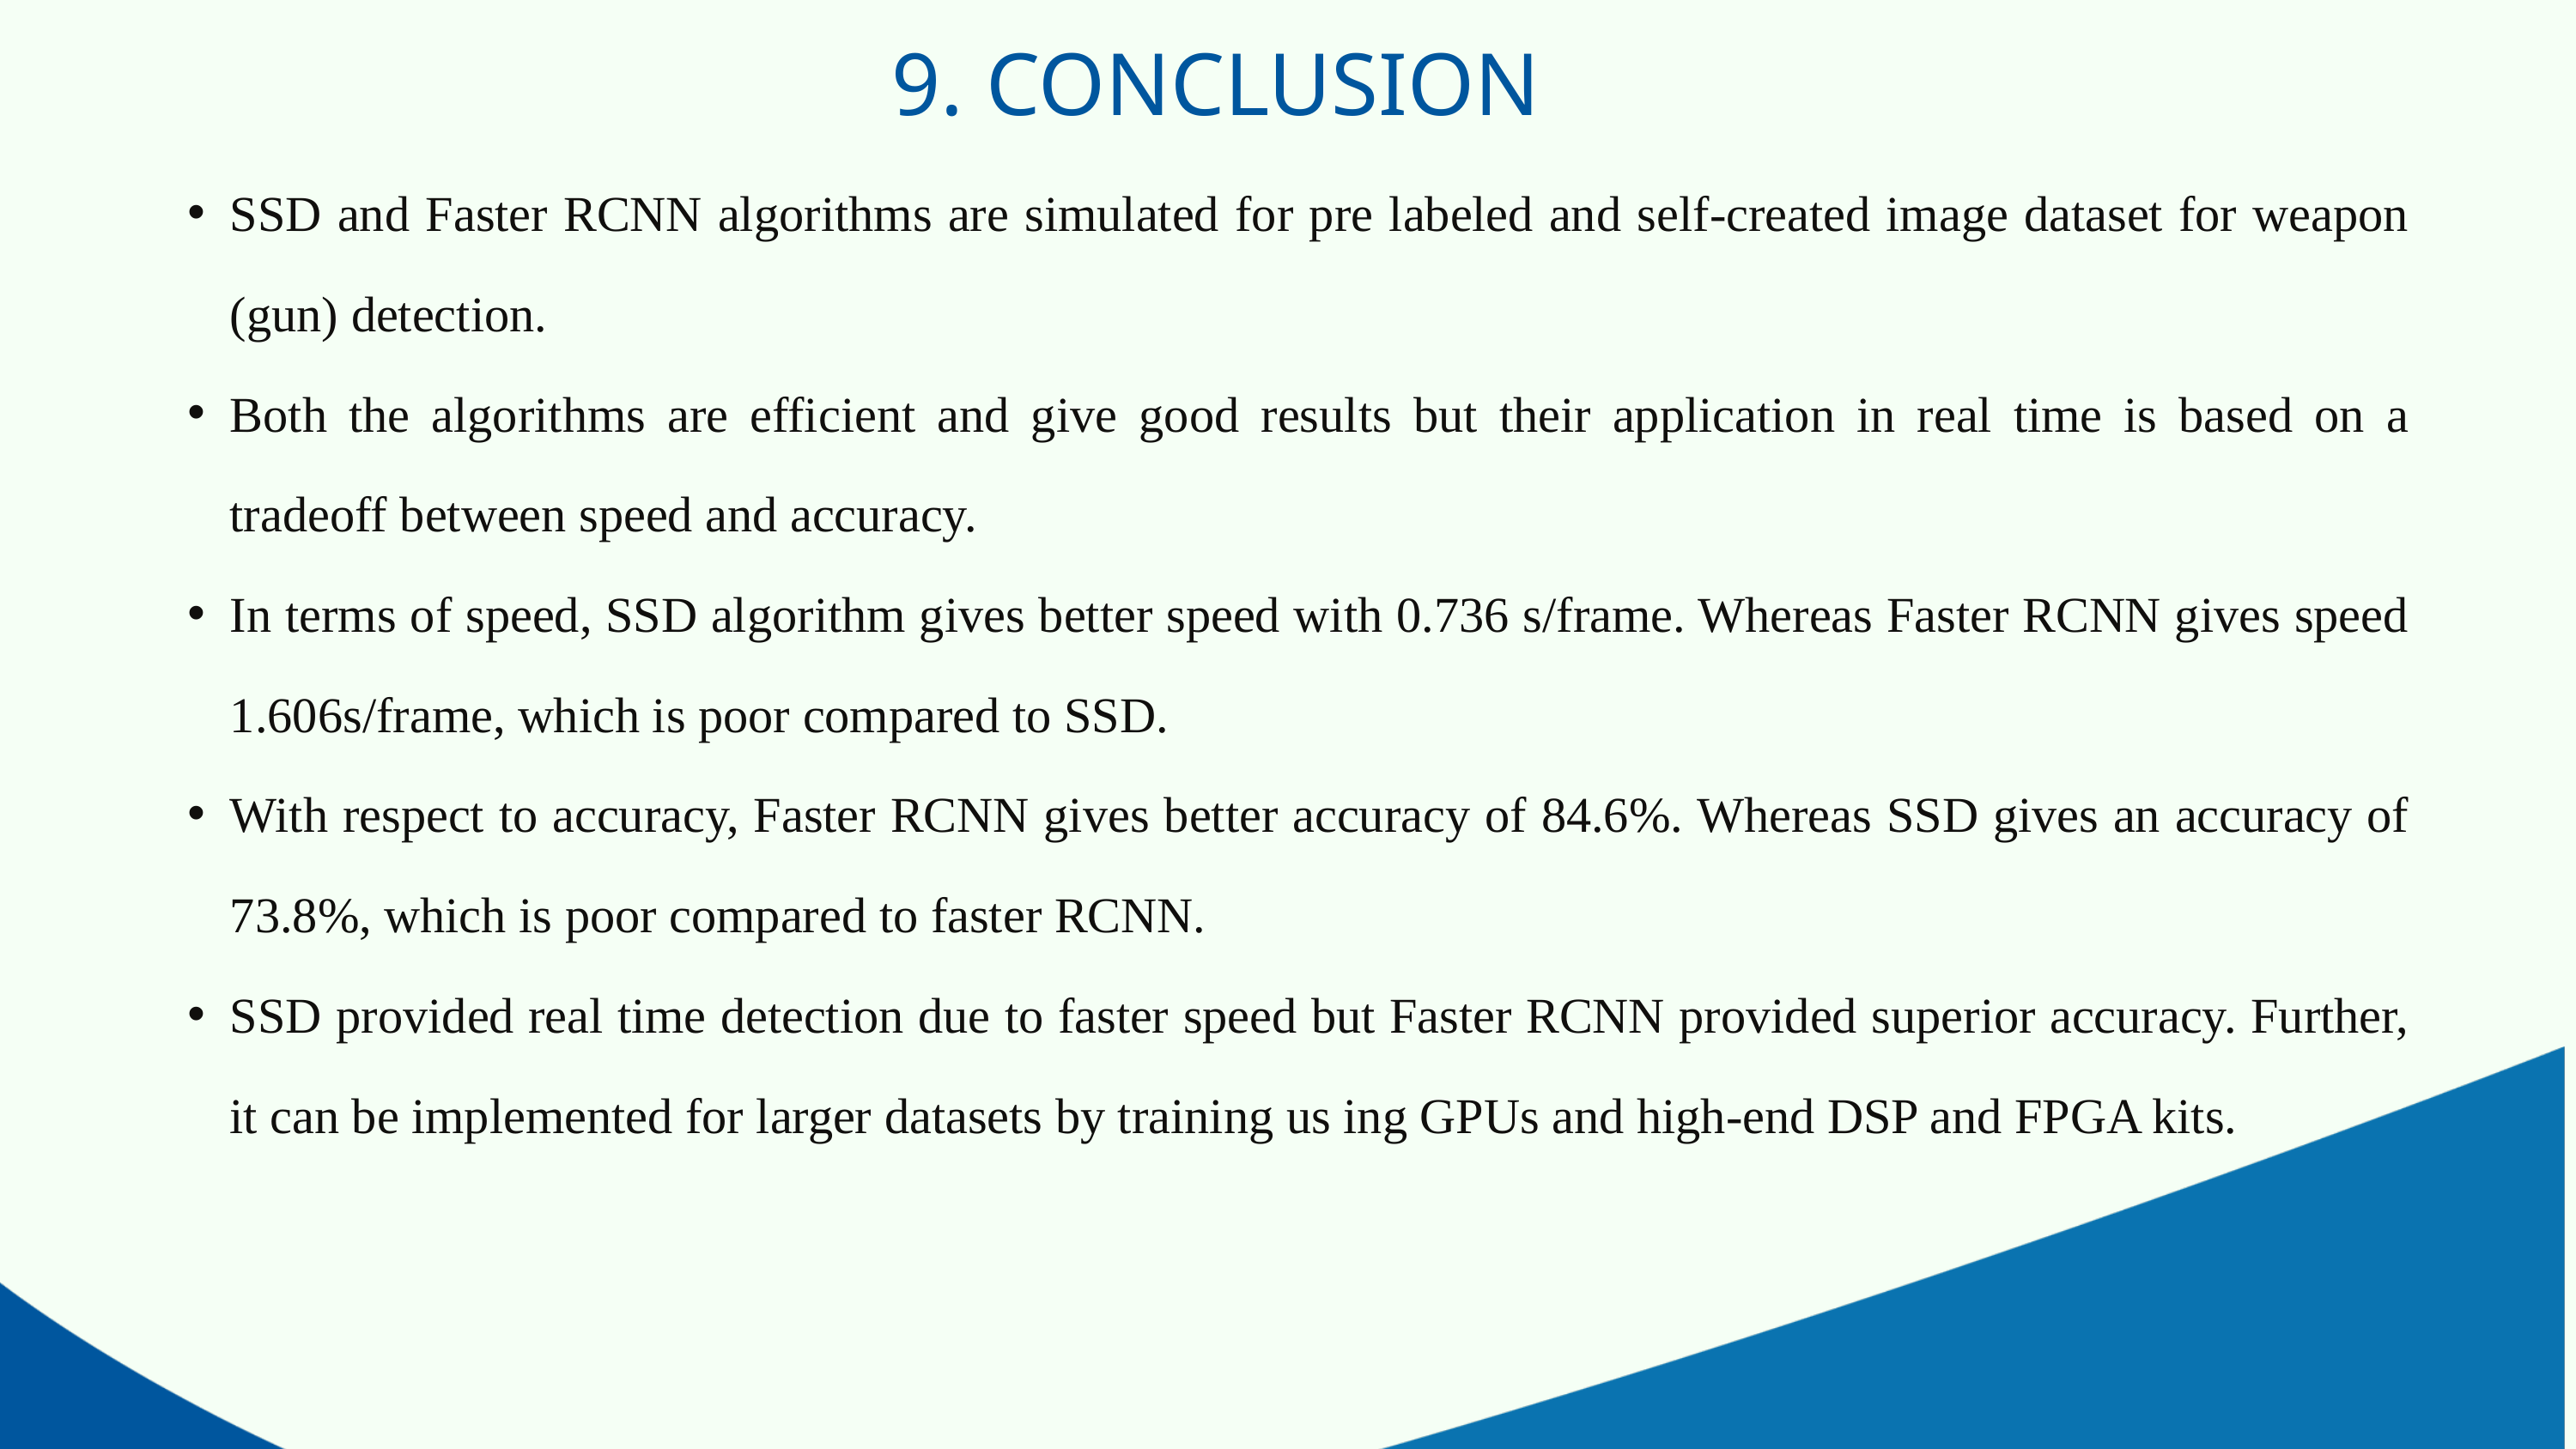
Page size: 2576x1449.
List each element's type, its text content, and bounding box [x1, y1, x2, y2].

text_box [0, 1046, 2566, 1449]
text_box SSD and Faster RCNN algorithms are simulated for pre labeled and self-created image dataset for weapon (gun) detection. Both the algorithms are efficient and give good results but their application in real time is based on a tradeoff between speed and accuracy. In terms of speed, SSD algorithm gives better speed with 0.736 s/frame. Whereas Faster RCNN gives speed 1.606s/frame, which is poor compared to SSD. With respect to accuracy, Faster RCNN gives better accuracy of 84.6%. Whereas SSD gives an accuracy of 73.8%, which is poor compared to faster RCNN. SSD provided real time detection due to faster speed but Faster RCNN provided superior accuracy. Further, it can be implemented for larger datasets by training us ing GPUs and high-end DSP and FPGA kits. [144, 141, 2410, 1143]
text_box 9. CONCLUSION [873, 29, 1558, 133]
